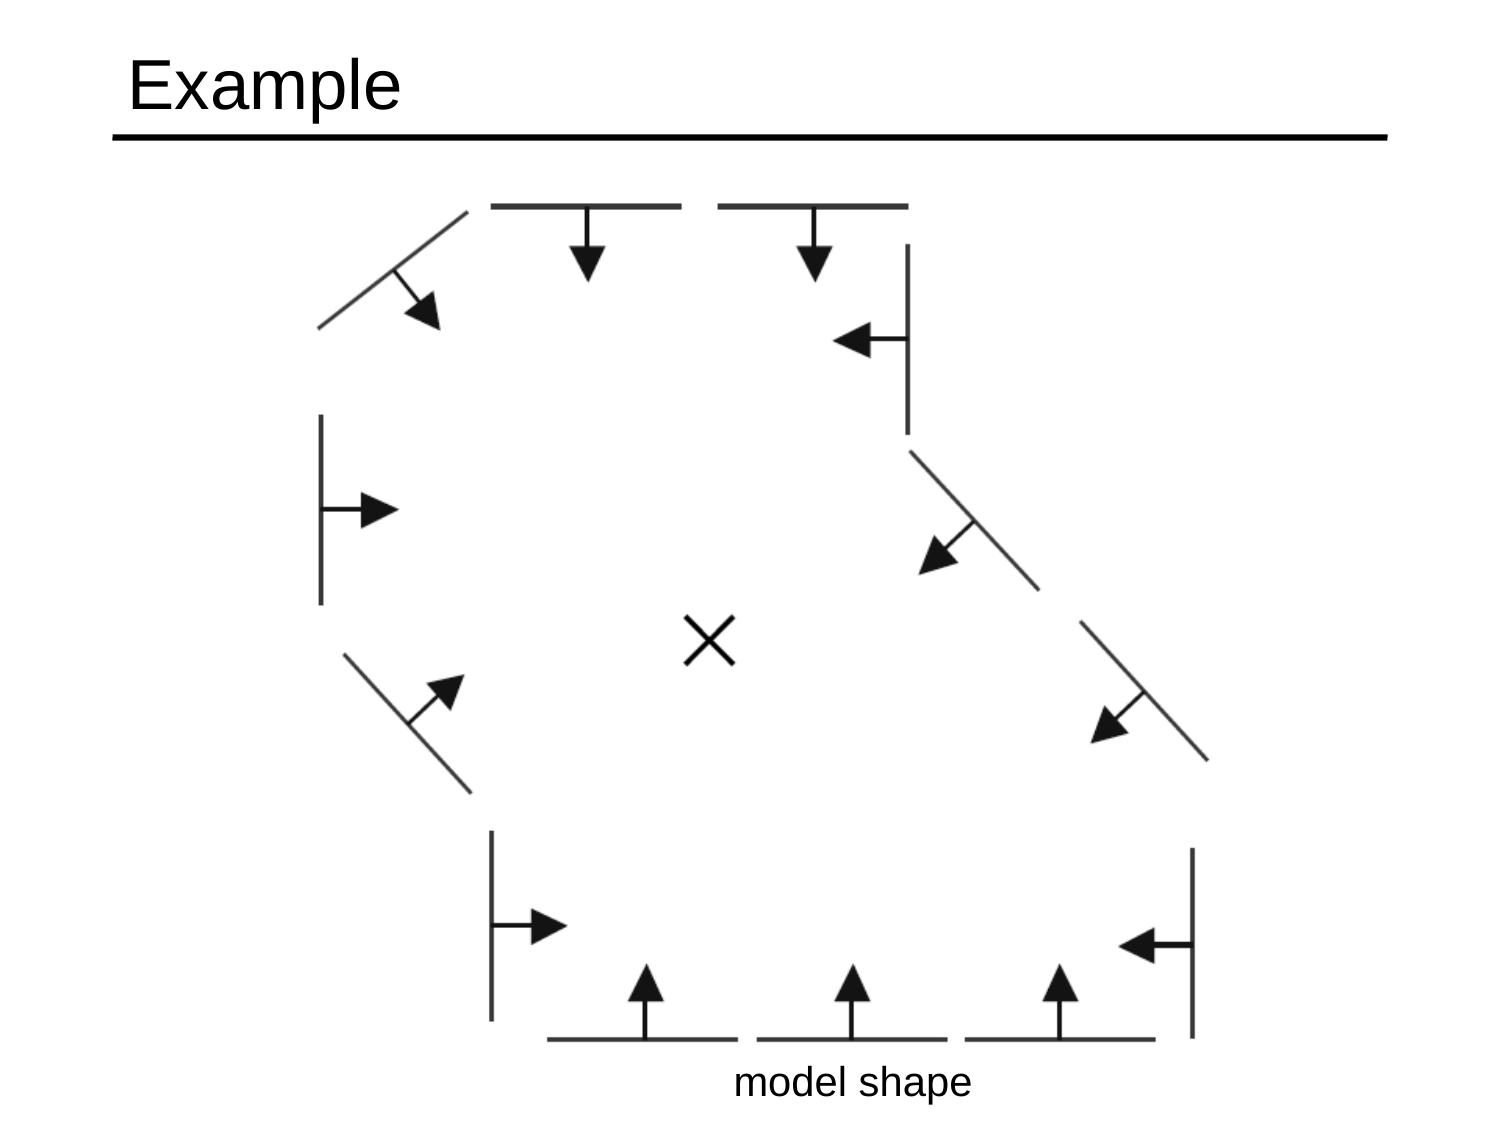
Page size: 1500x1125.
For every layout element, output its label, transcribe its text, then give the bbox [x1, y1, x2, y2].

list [247, 199, 1253, 1050]
title Example [112, 12, 1388, 150]
text_box model shape [718, 1050, 988, 1113]
